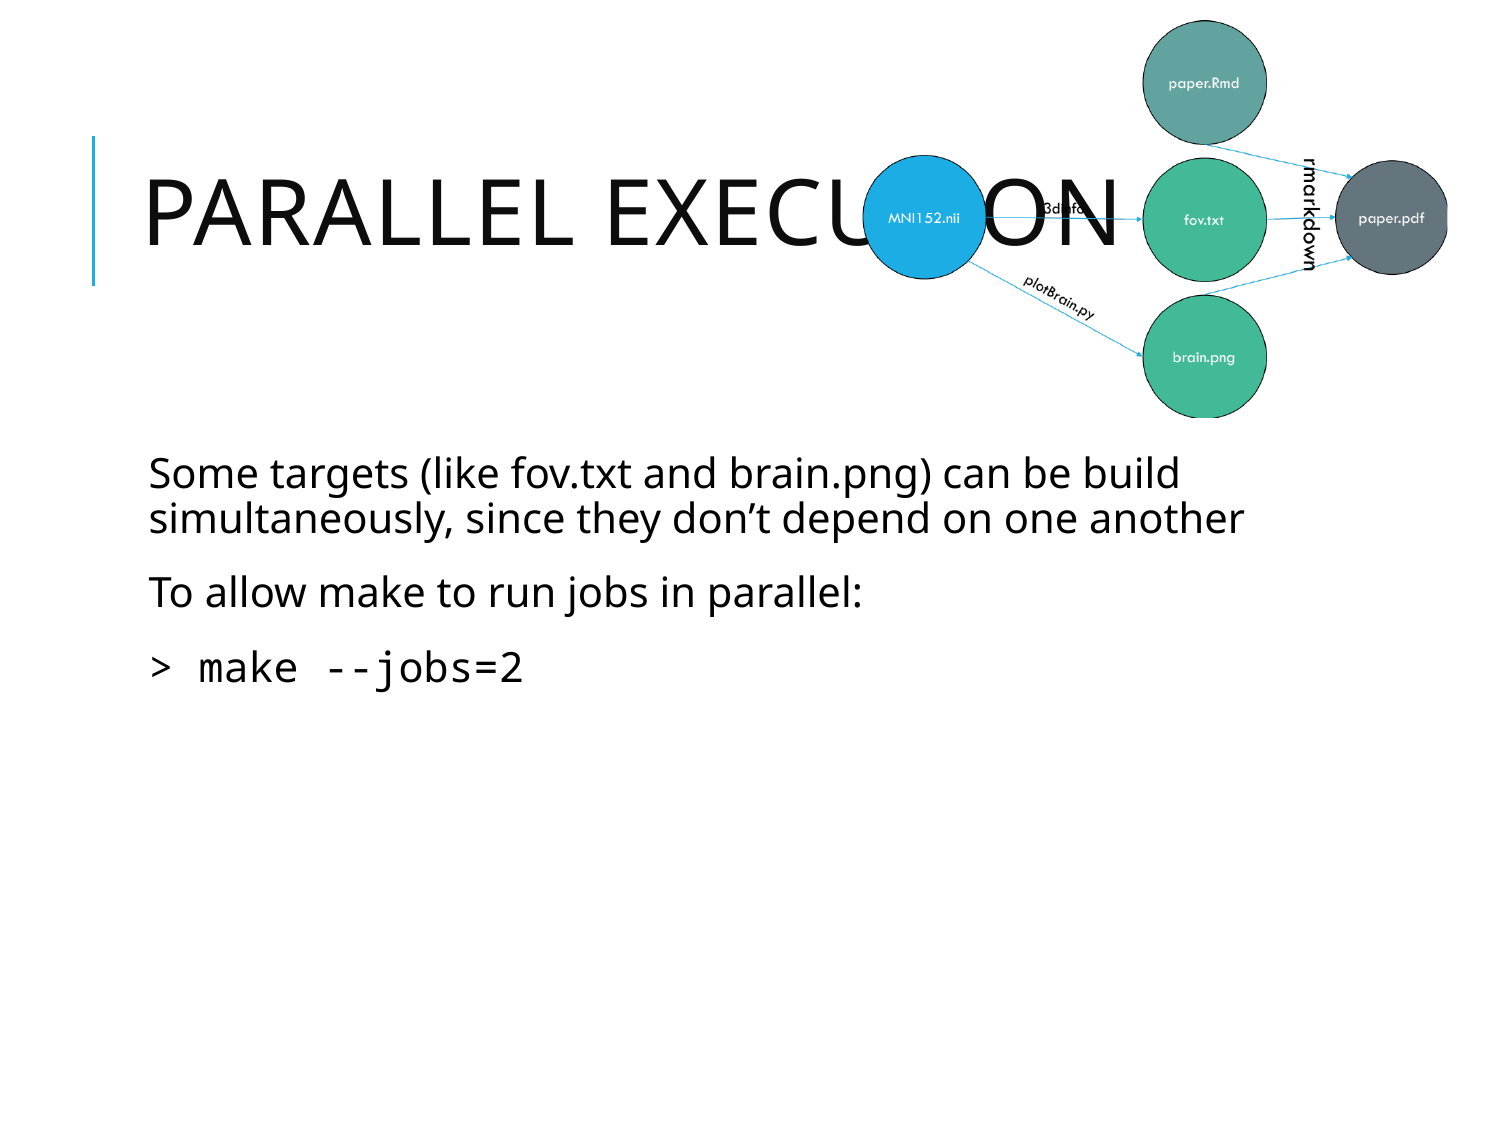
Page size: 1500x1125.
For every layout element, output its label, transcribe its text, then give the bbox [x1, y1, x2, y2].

list Some targets (like fov.txt and brain.png) can be build simultaneously, since they don’t depend on one another To allow make to run jobs in parallel: > make --jobs=2 [126, 445, 1322, 1035]
picture [862, 20, 1448, 418]
title Parallel execution [126, 96, 855, 342]
